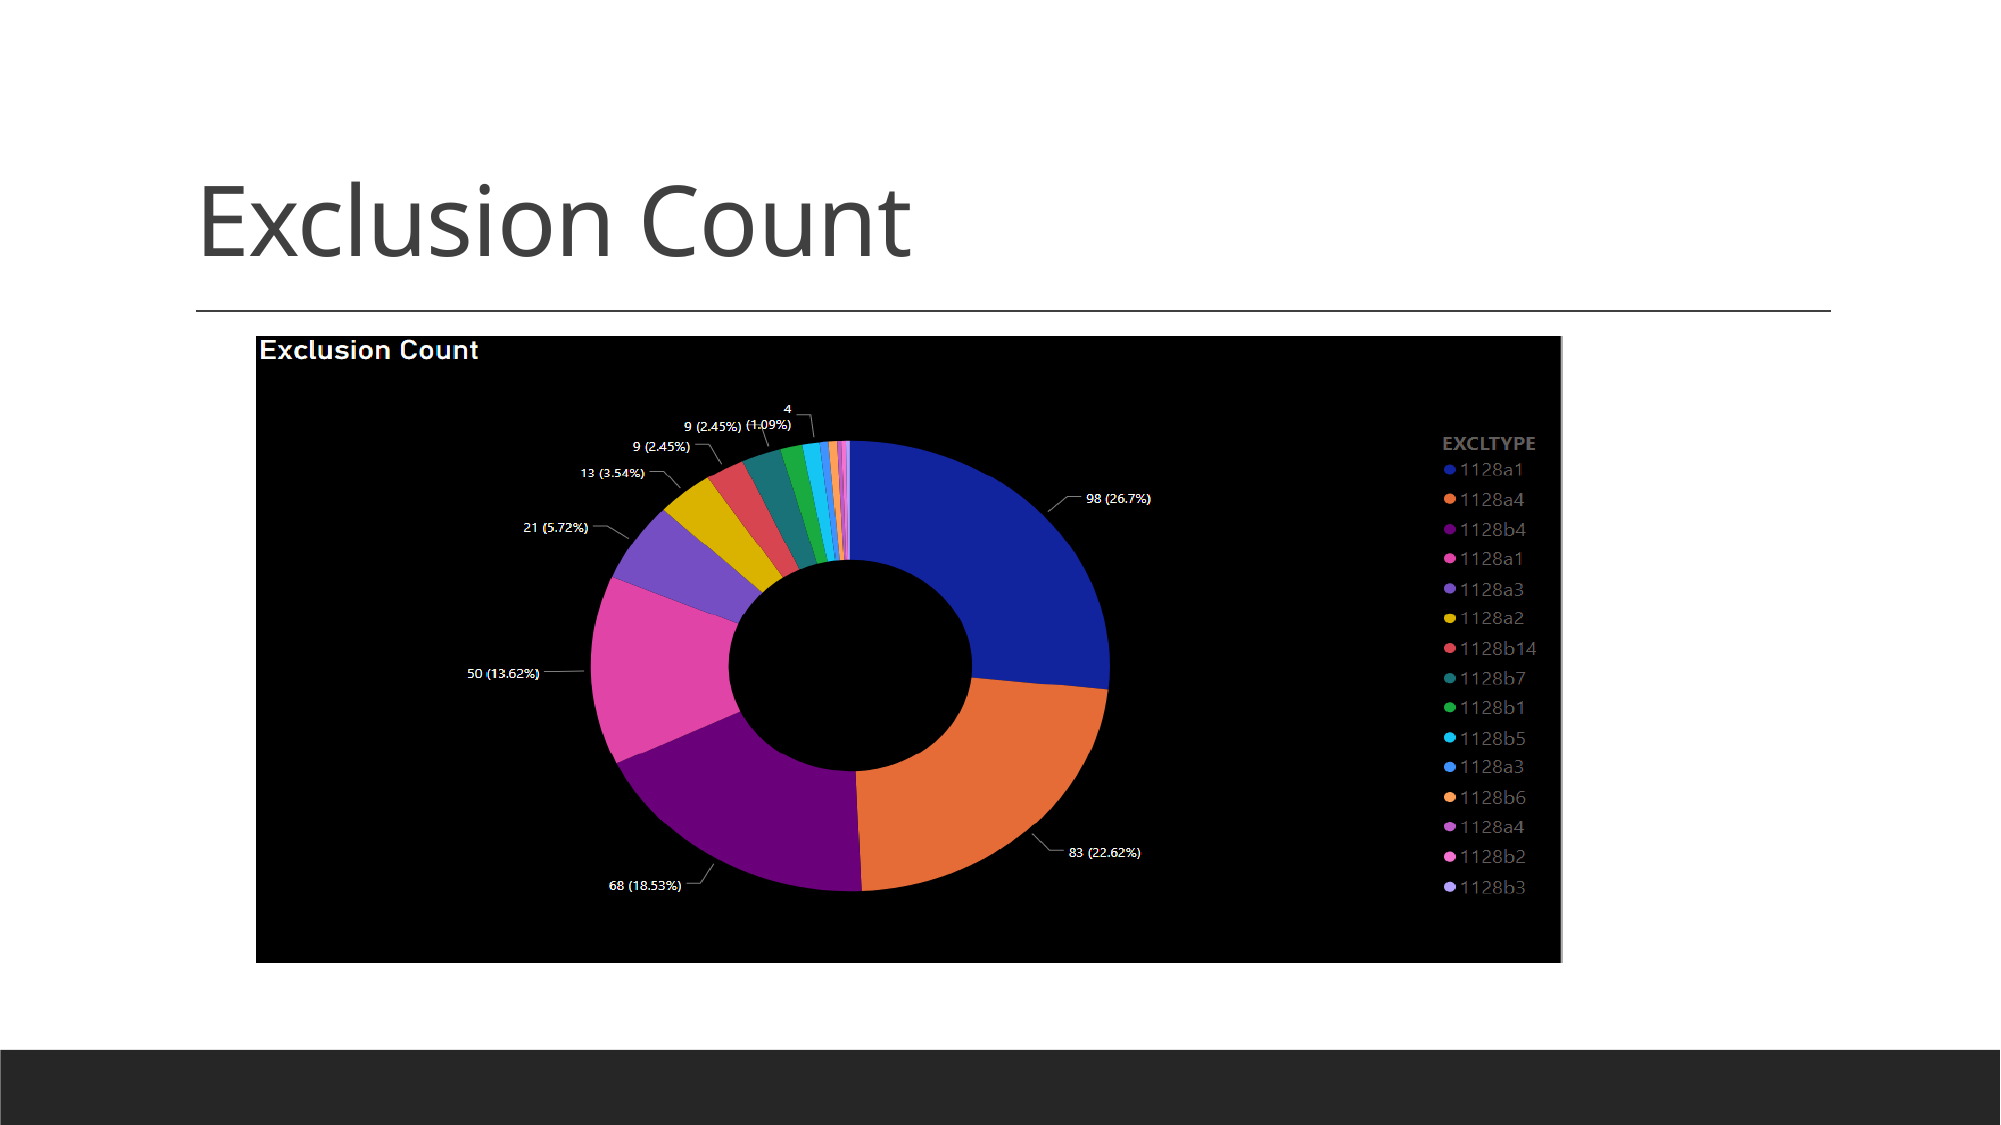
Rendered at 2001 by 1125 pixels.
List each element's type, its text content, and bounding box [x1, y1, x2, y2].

title Exclusion Count [180, 47, 1830, 285]
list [255, 335, 1563, 964]
